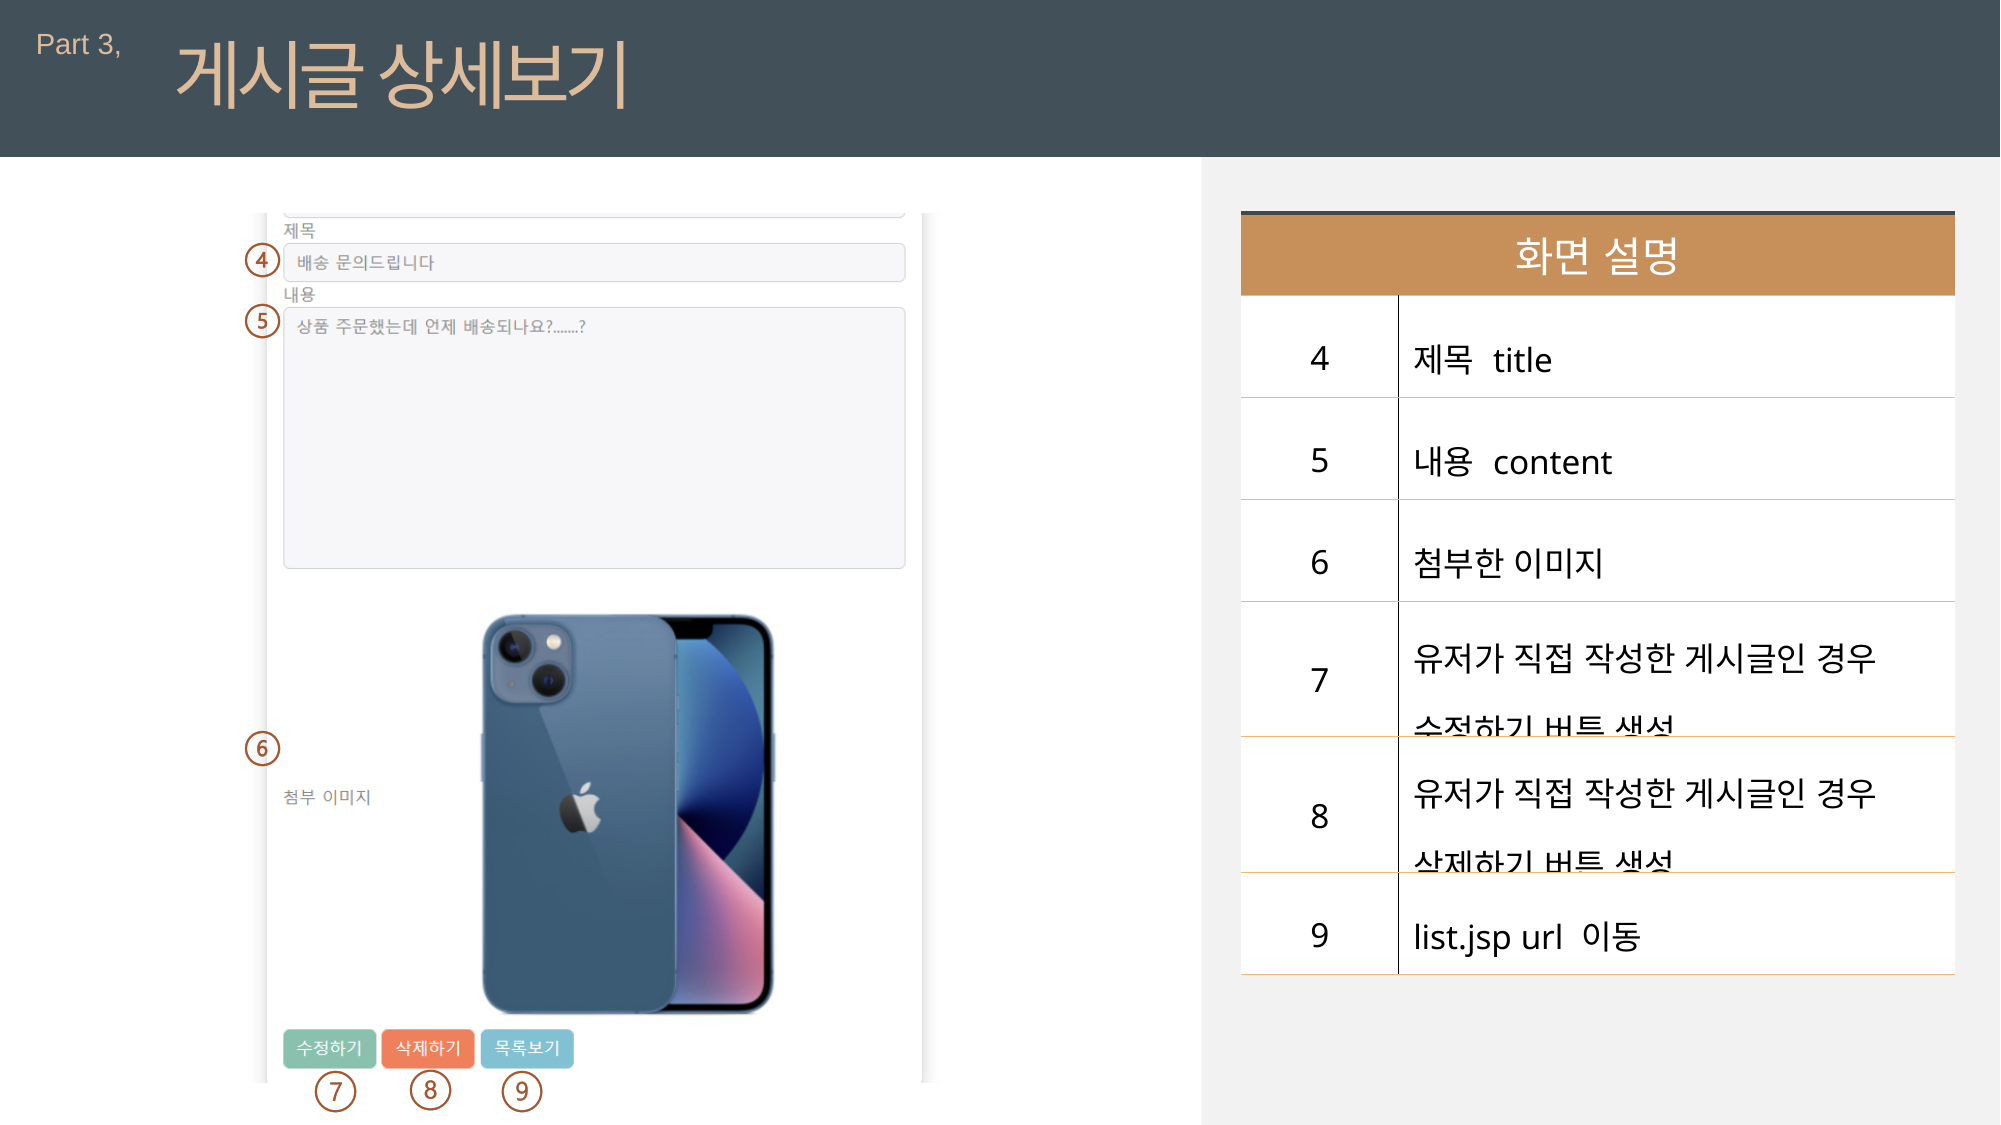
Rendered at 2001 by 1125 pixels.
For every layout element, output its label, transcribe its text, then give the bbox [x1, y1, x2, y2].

table_cell 4 [1241, 296, 1398, 397]
table_cell 제목 title [1399, 296, 1955, 397]
table_cell 유저가 직접 작성한 게시글인 경우 삭제하기 버튼 생성 [1399, 737, 1955, 872]
text_box [0, 0, 2000, 158]
table_cell 7 [1241, 602, 1398, 736]
table_cell 내용 content [1399, 398, 1955, 499]
text_box 게시글 상세보기 [158, 20, 834, 126]
table_header 화면 설명 [1241, 215, 1955, 295]
table_cell 첨부한 이미지 [1399, 500, 1955, 601]
table_cell list.jsp url 이동 [1399, 873, 1955, 974]
picture [241, 213, 979, 1117]
table_cell 6 [1241, 500, 1398, 601]
table_cell 9 [1241, 873, 1398, 974]
text_box [1201, 158, 2000, 1125]
text_box Part 3, [21, 18, 138, 68]
table_cell 유저가 직접 작성한 게시글인 경우 수정하기 버튼 생성 [1399, 602, 1955, 736]
table_cell 8 [1241, 737, 1398, 872]
table_cell 5 [1241, 398, 1398, 499]
